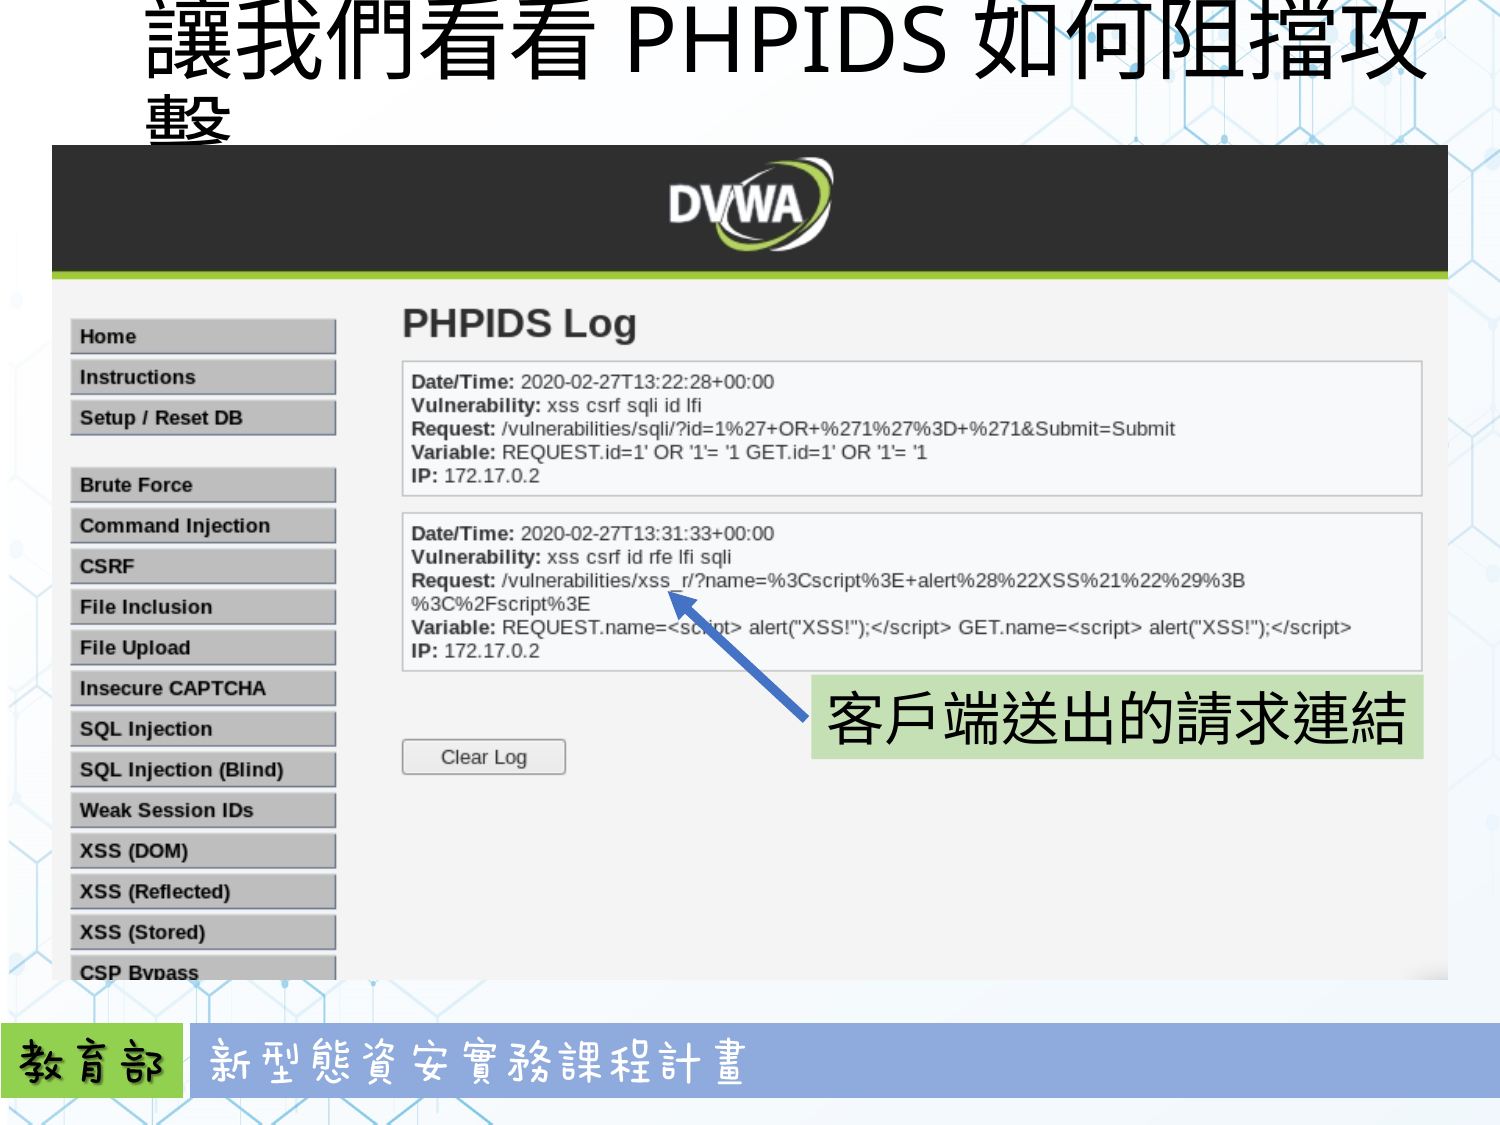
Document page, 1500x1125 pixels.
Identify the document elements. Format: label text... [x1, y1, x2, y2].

picture [0, 0, 1500, 1125]
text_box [667, 590, 806, 720]
title 讓我們看看PHPIDS如何阻擋攻擊 [127, 7, 1455, 177]
